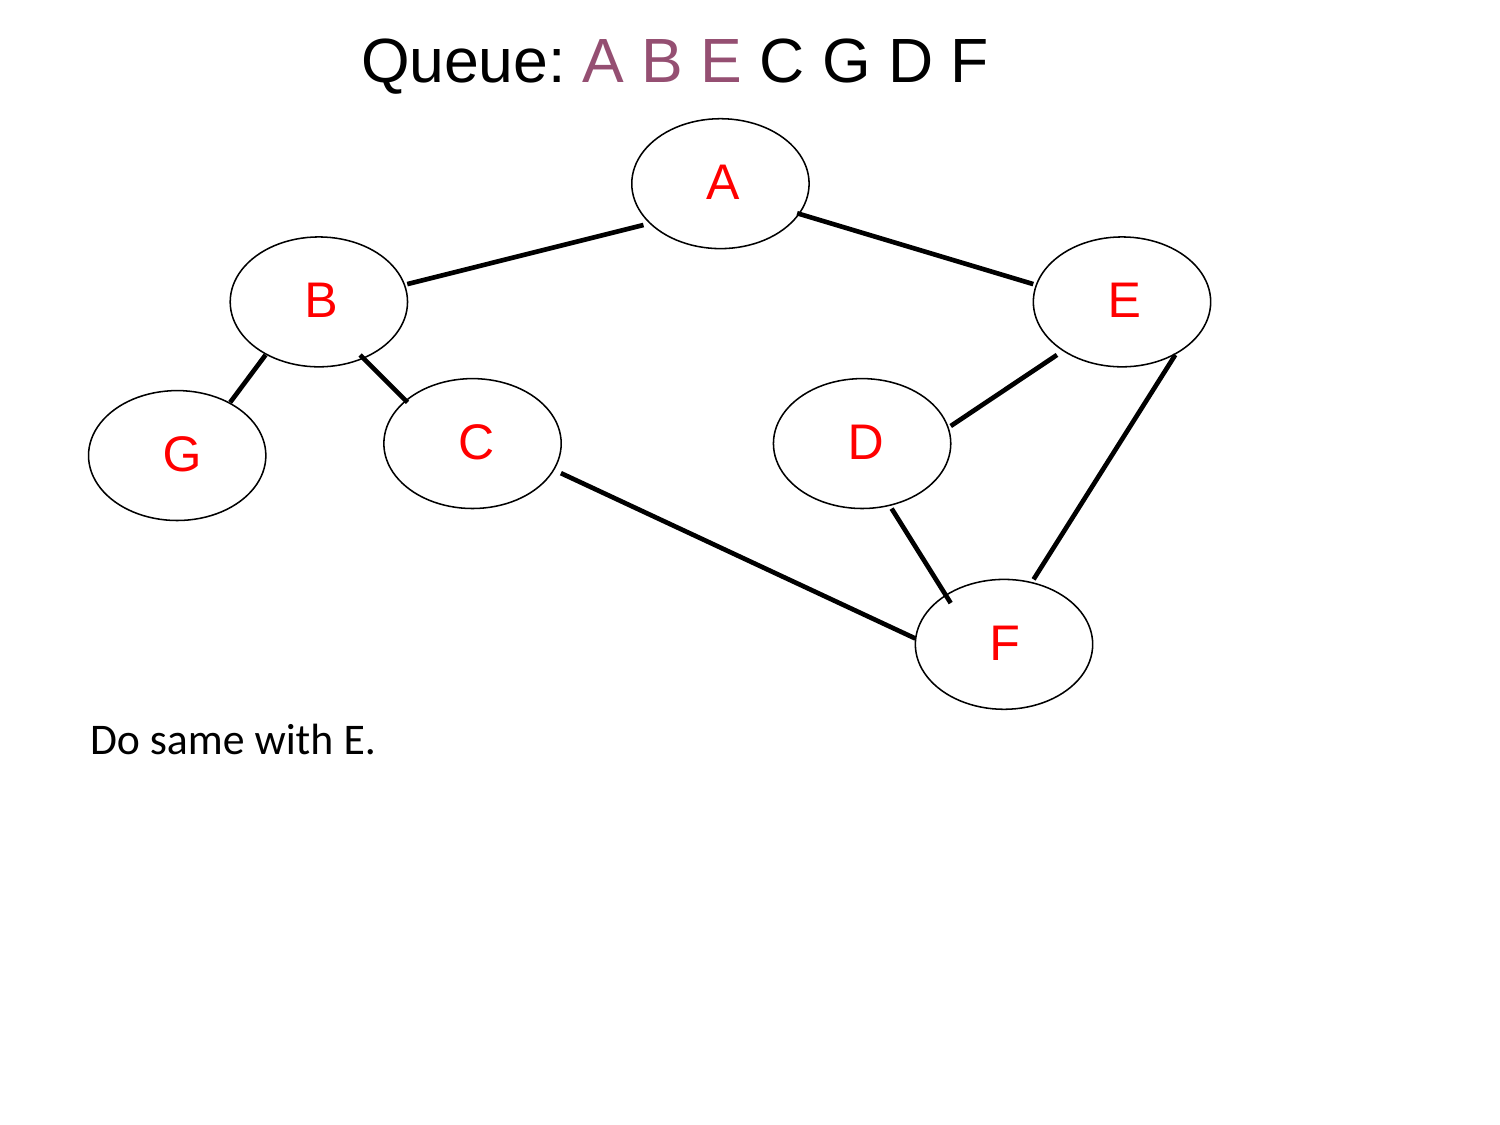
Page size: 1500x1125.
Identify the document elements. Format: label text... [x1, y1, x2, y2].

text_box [915, 579, 1093, 710]
list Do same with E. [75, 709, 1500, 899]
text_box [631, 118, 810, 249]
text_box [230, 236, 408, 367]
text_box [1033, 236, 1211, 367]
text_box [383, 378, 562, 509]
text_box Queue: A B E C G D F [0, 12, 1350, 161]
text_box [773, 378, 951, 509]
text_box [88, 390, 266, 521]
